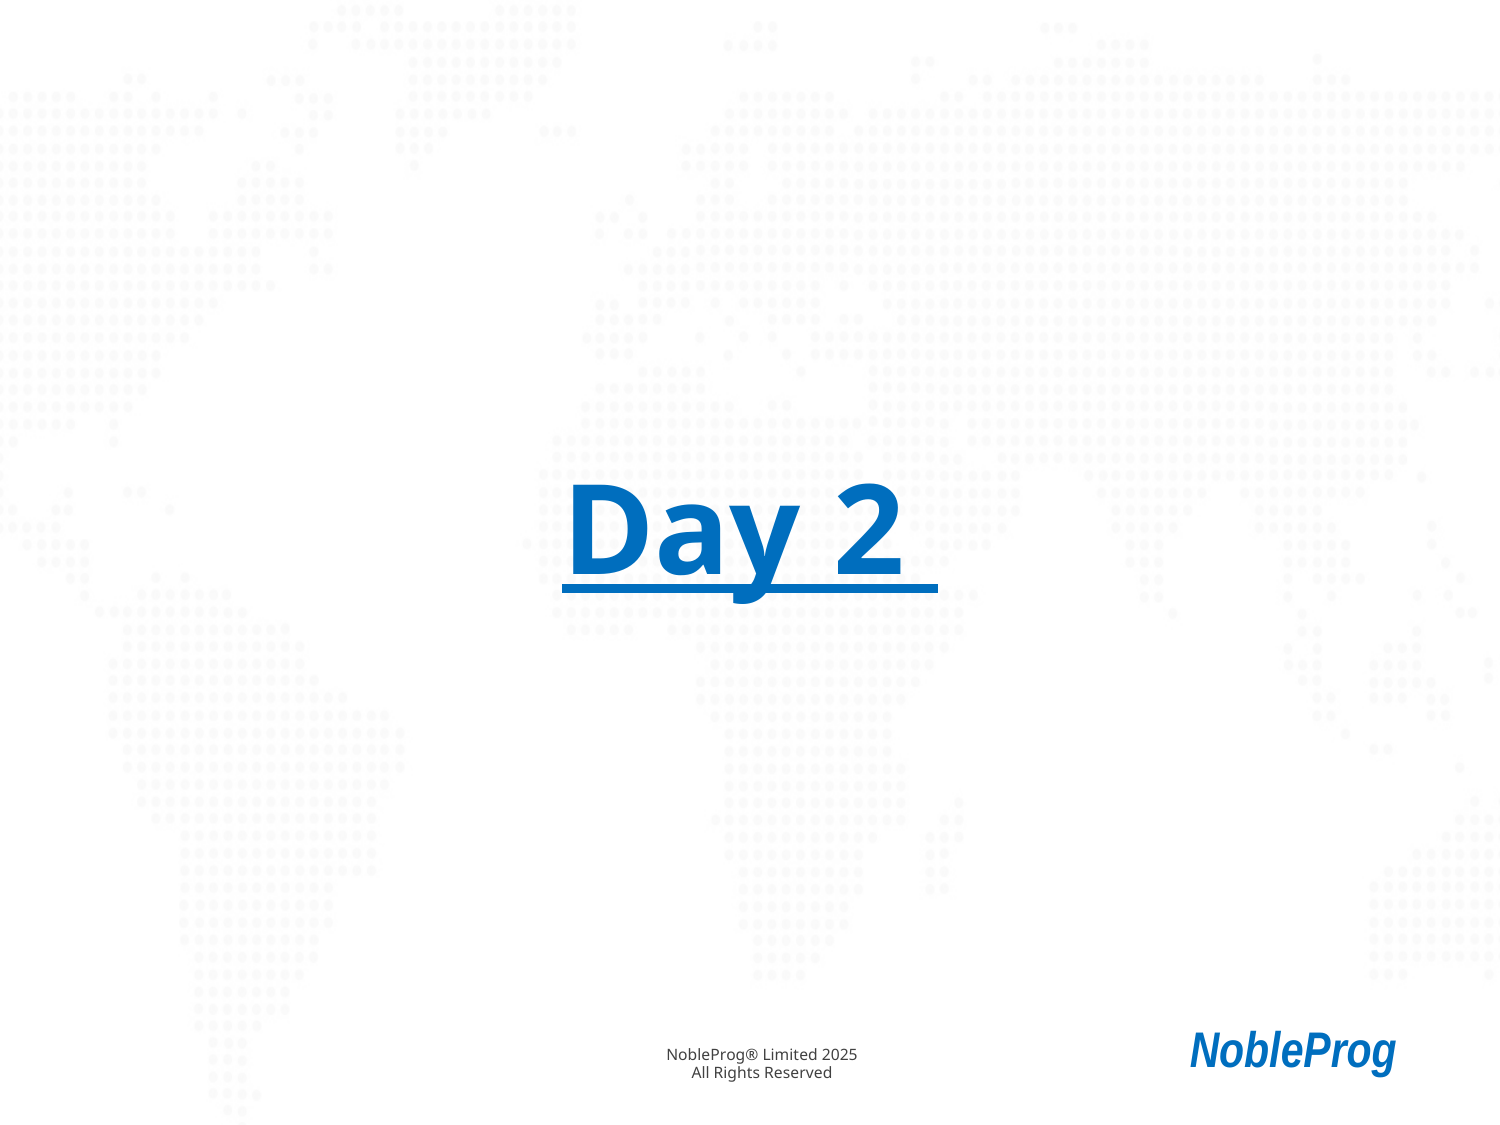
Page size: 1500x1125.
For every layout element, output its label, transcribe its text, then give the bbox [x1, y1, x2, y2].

title Day 2 [103, 323, 1397, 725]
